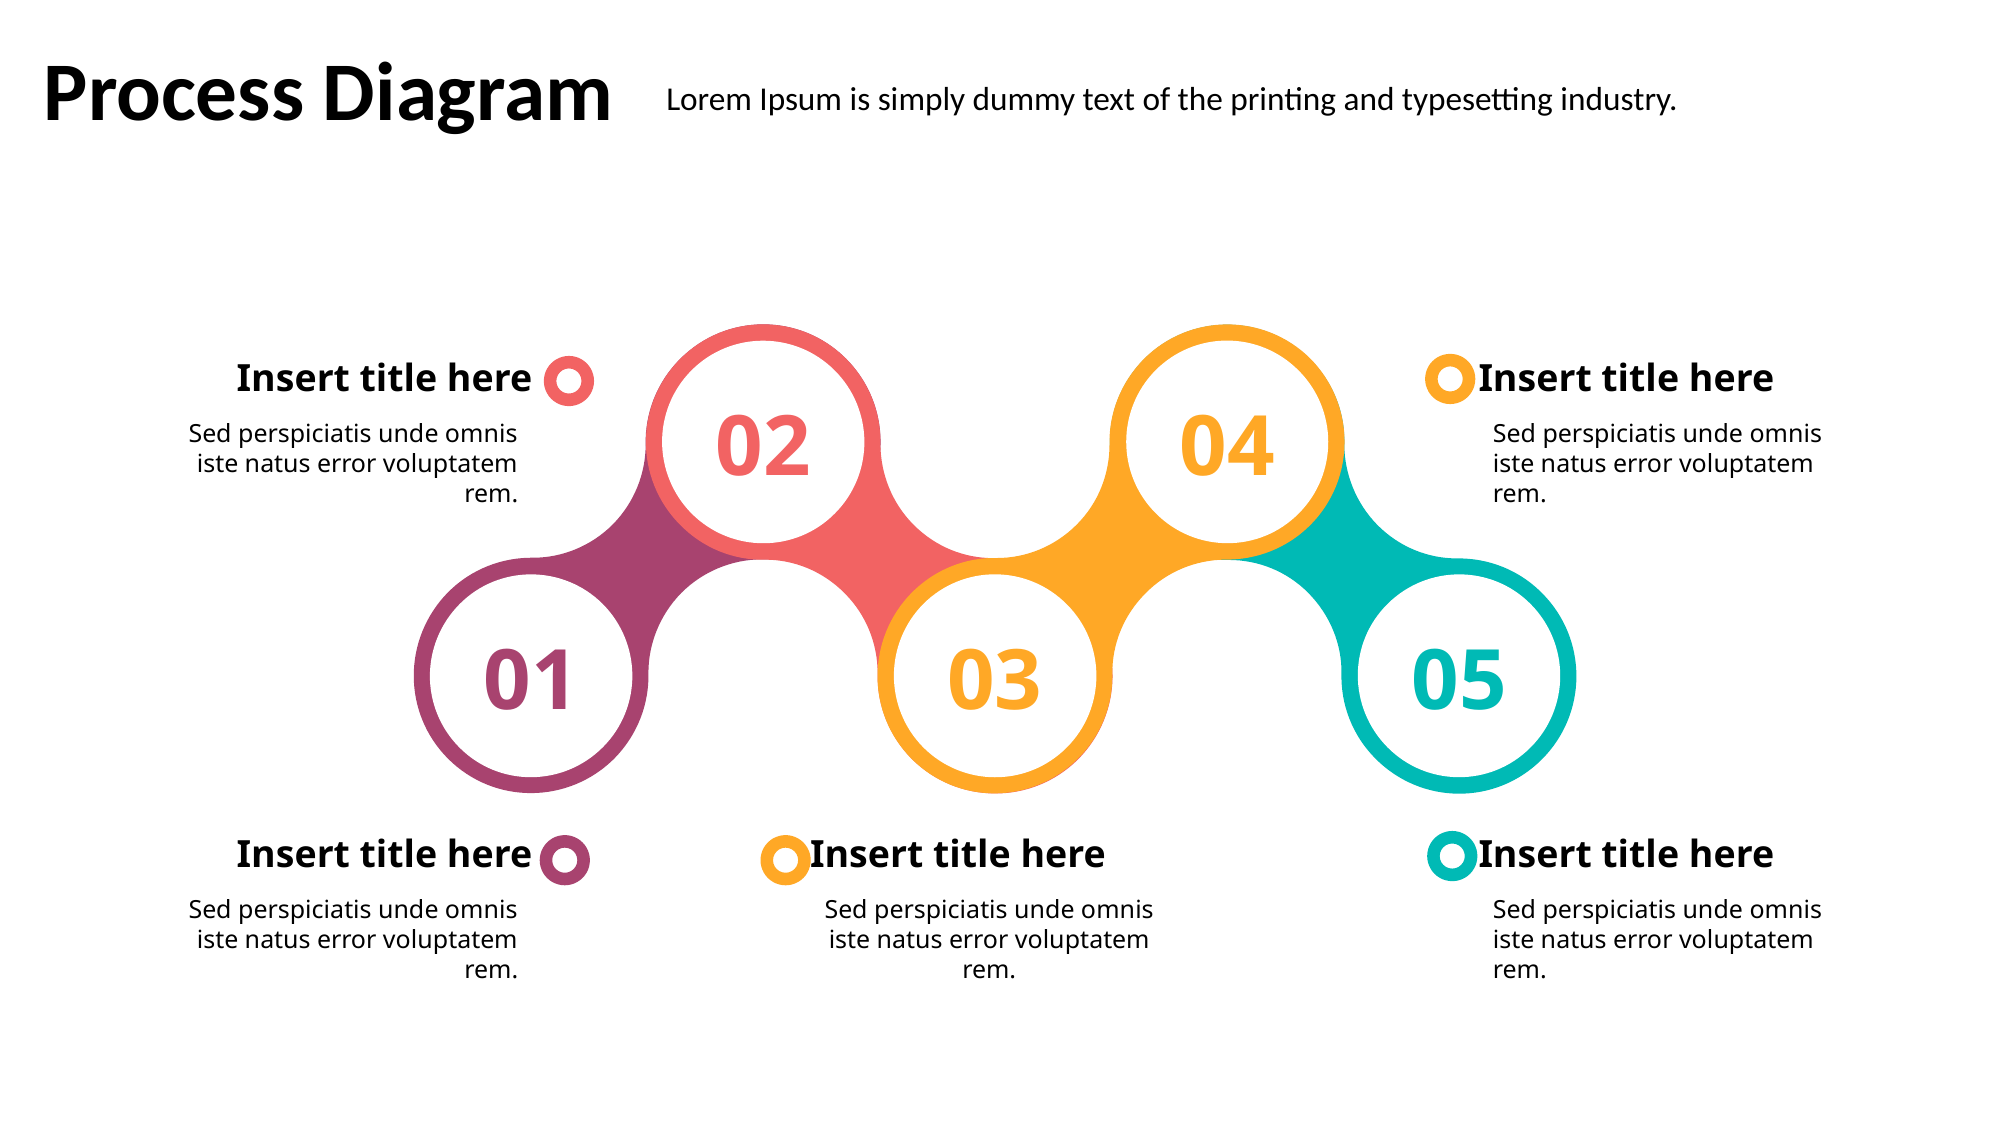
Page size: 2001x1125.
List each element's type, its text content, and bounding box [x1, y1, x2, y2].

text_box Insert title here [221, 822, 548, 883]
text_box [1230, 454, 1577, 794]
text_box Insert title here [795, 822, 1121, 883]
text_box [1426, 829, 1479, 883]
text_box [877, 324, 1345, 794]
text_box 03 [893, 574, 1097, 778]
text_box [1424, 352, 1477, 406]
text_box Sed perspiciatis unde omnis iste natus error voluptatem rem. [153, 886, 534, 991]
text_box Sed perspiciatis unde omnis iste natus error voluptatem rem. [1478, 409, 1859, 515]
text_box Insert title here [1463, 822, 1790, 883]
text_box Process Diagram [29, 29, 629, 145]
text_box [645, 324, 988, 665]
text_box [759, 834, 812, 887]
text_box [538, 834, 591, 887]
text_box Sed perspiciatis unde omnis iste natus error voluptatem rem. [153, 409, 534, 515]
text_box 04 [1126, 340, 1329, 544]
text_box Insert title here [1463, 346, 1790, 407]
text_box Sed perspiciatis unde omnis iste natus error voluptatem rem. [1478, 886, 1859, 991]
text_box [542, 354, 596, 408]
text_box 01 [429, 574, 633, 778]
text_box 02 [662, 340, 865, 544]
text_box Insert title here [221, 346, 548, 407]
text_box [413, 447, 751, 794]
text_box 05 [1357, 574, 1561, 778]
text_box Sed perspiciatis unde omnis iste natus error voluptatem rem. [799, 886, 1180, 991]
text_box Lorem Ipsum is simply dummy text of the printing and typesetting industry. [651, 69, 1694, 125]
